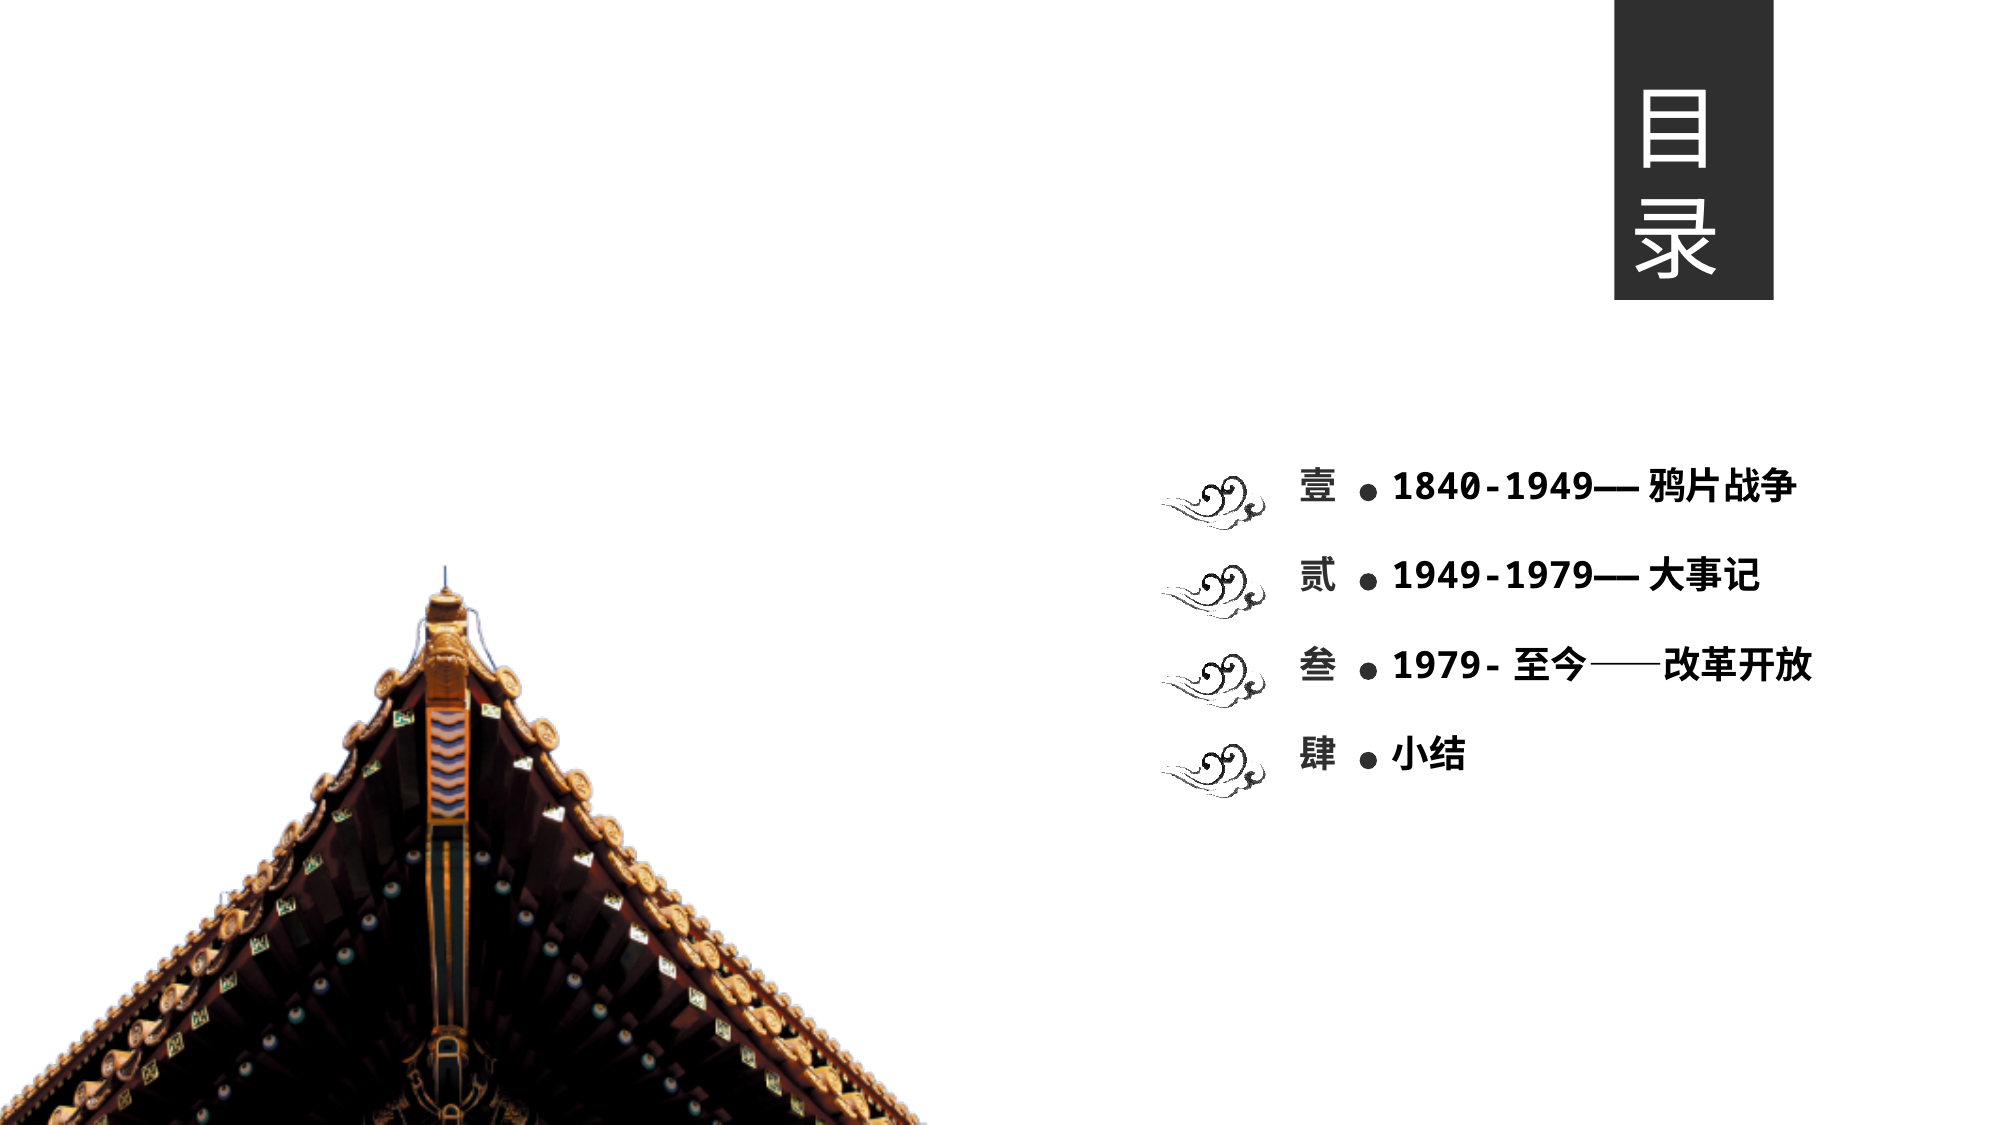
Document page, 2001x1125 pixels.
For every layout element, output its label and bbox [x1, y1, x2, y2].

text_box [1157, 454, 1867, 531]
text_box [1157, 722, 1867, 799]
text_box [1614, 0, 1774, 301]
picture [0, 565, 929, 1125]
text_box [1157, 543, 1867, 620]
text_box [1157, 633, 1867, 710]
